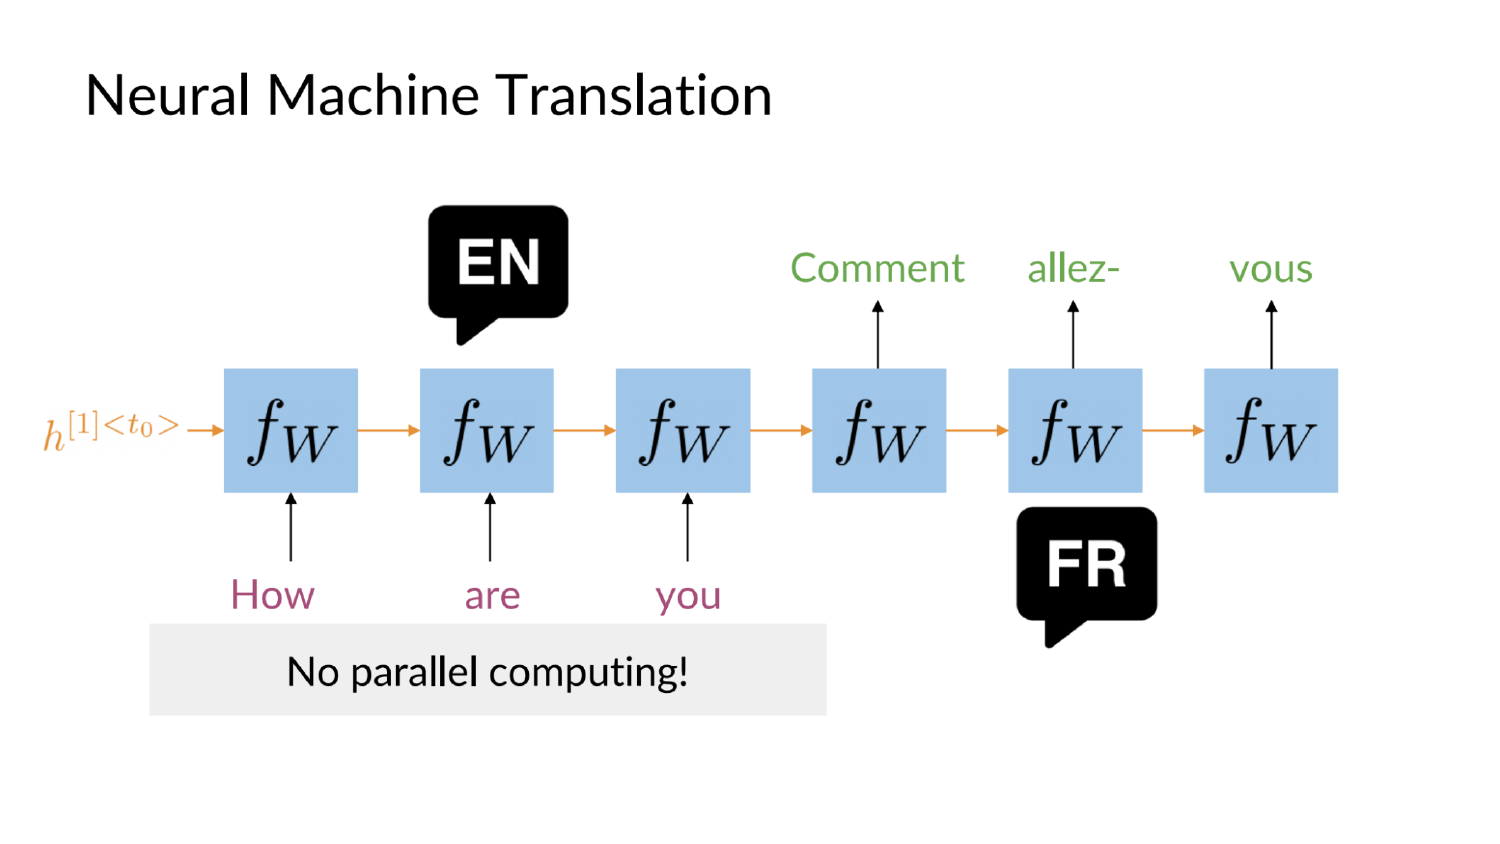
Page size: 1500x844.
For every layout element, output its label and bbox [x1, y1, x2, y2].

picture [24, 24, 1476, 767]
